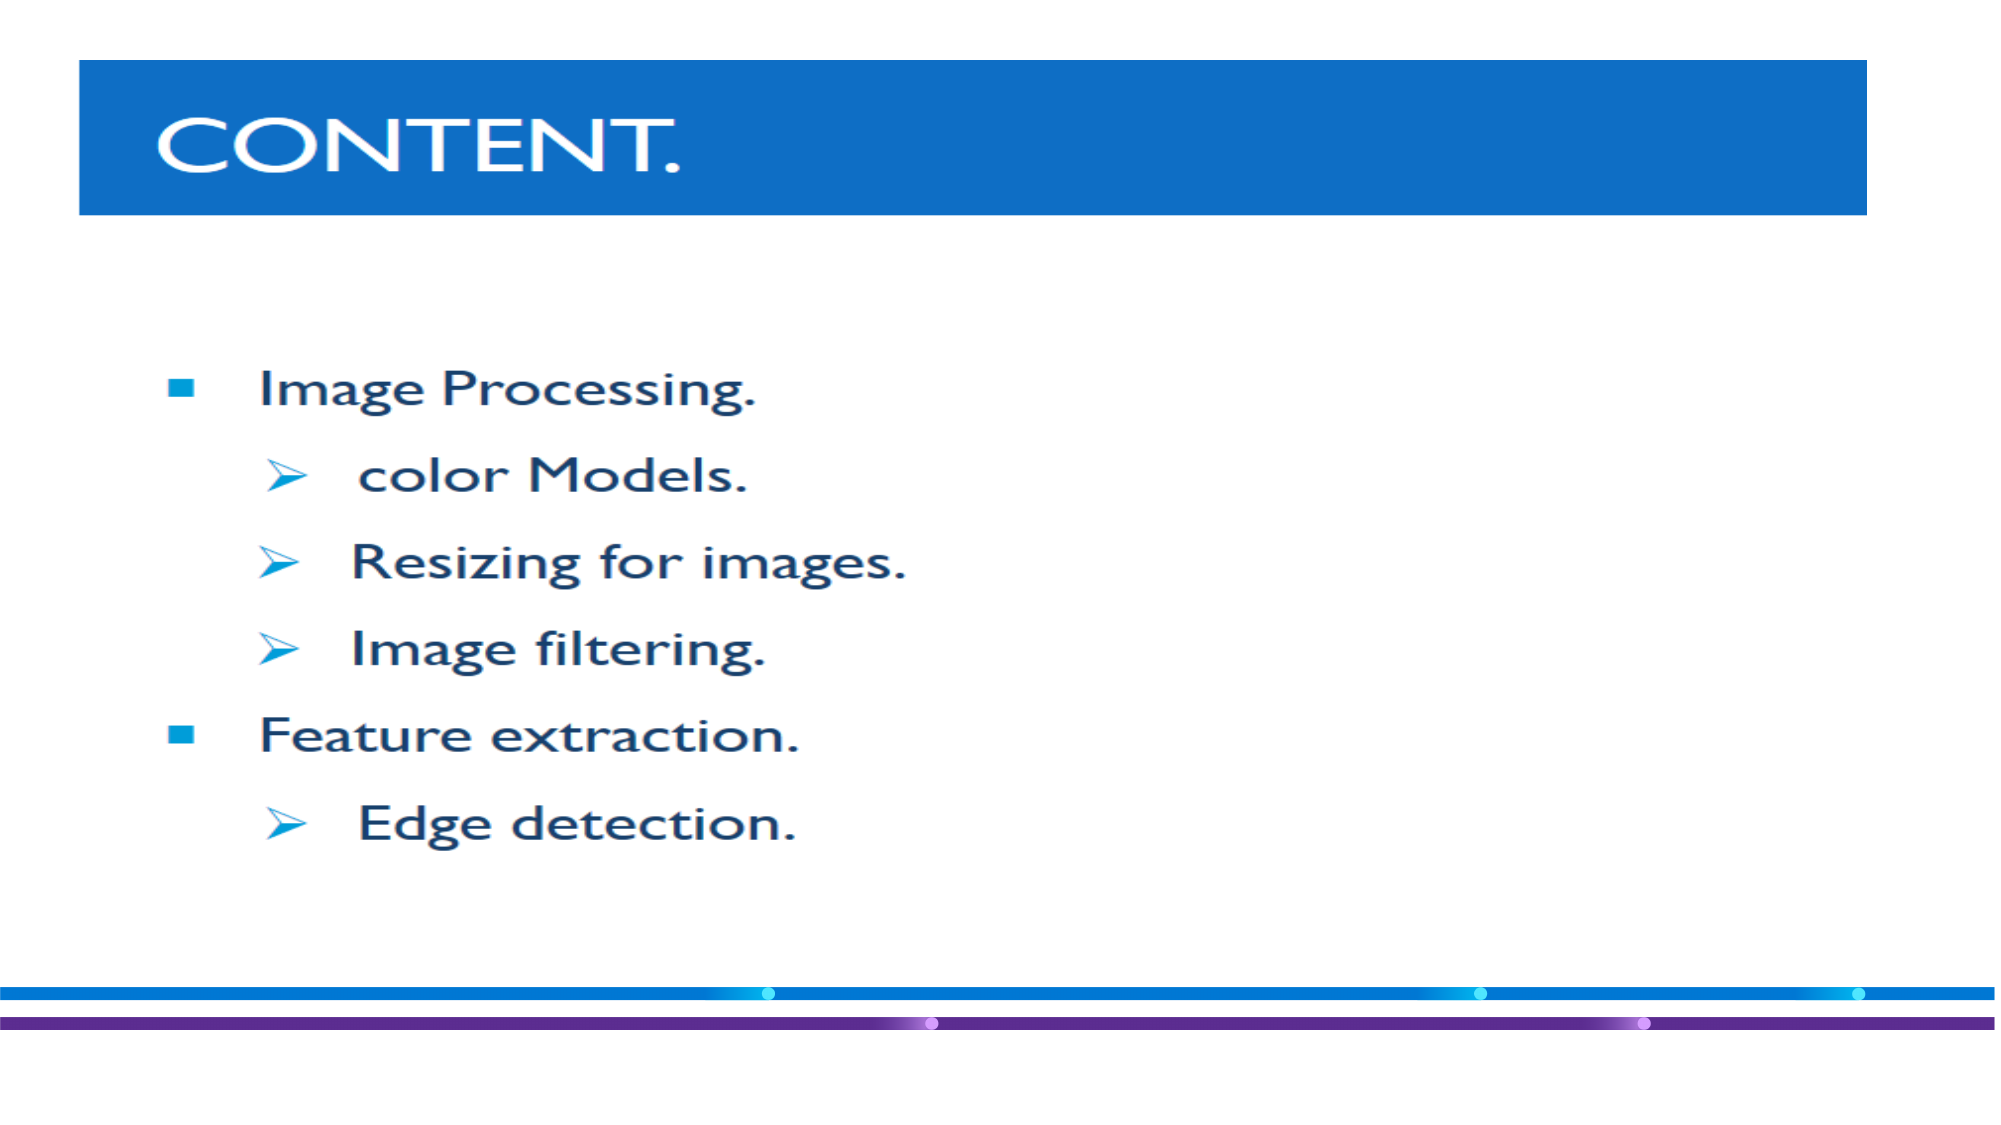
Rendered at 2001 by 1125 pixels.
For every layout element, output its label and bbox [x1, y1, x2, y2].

picture [58, 60, 1867, 983]
picture [0, 987, 2000, 1030]
